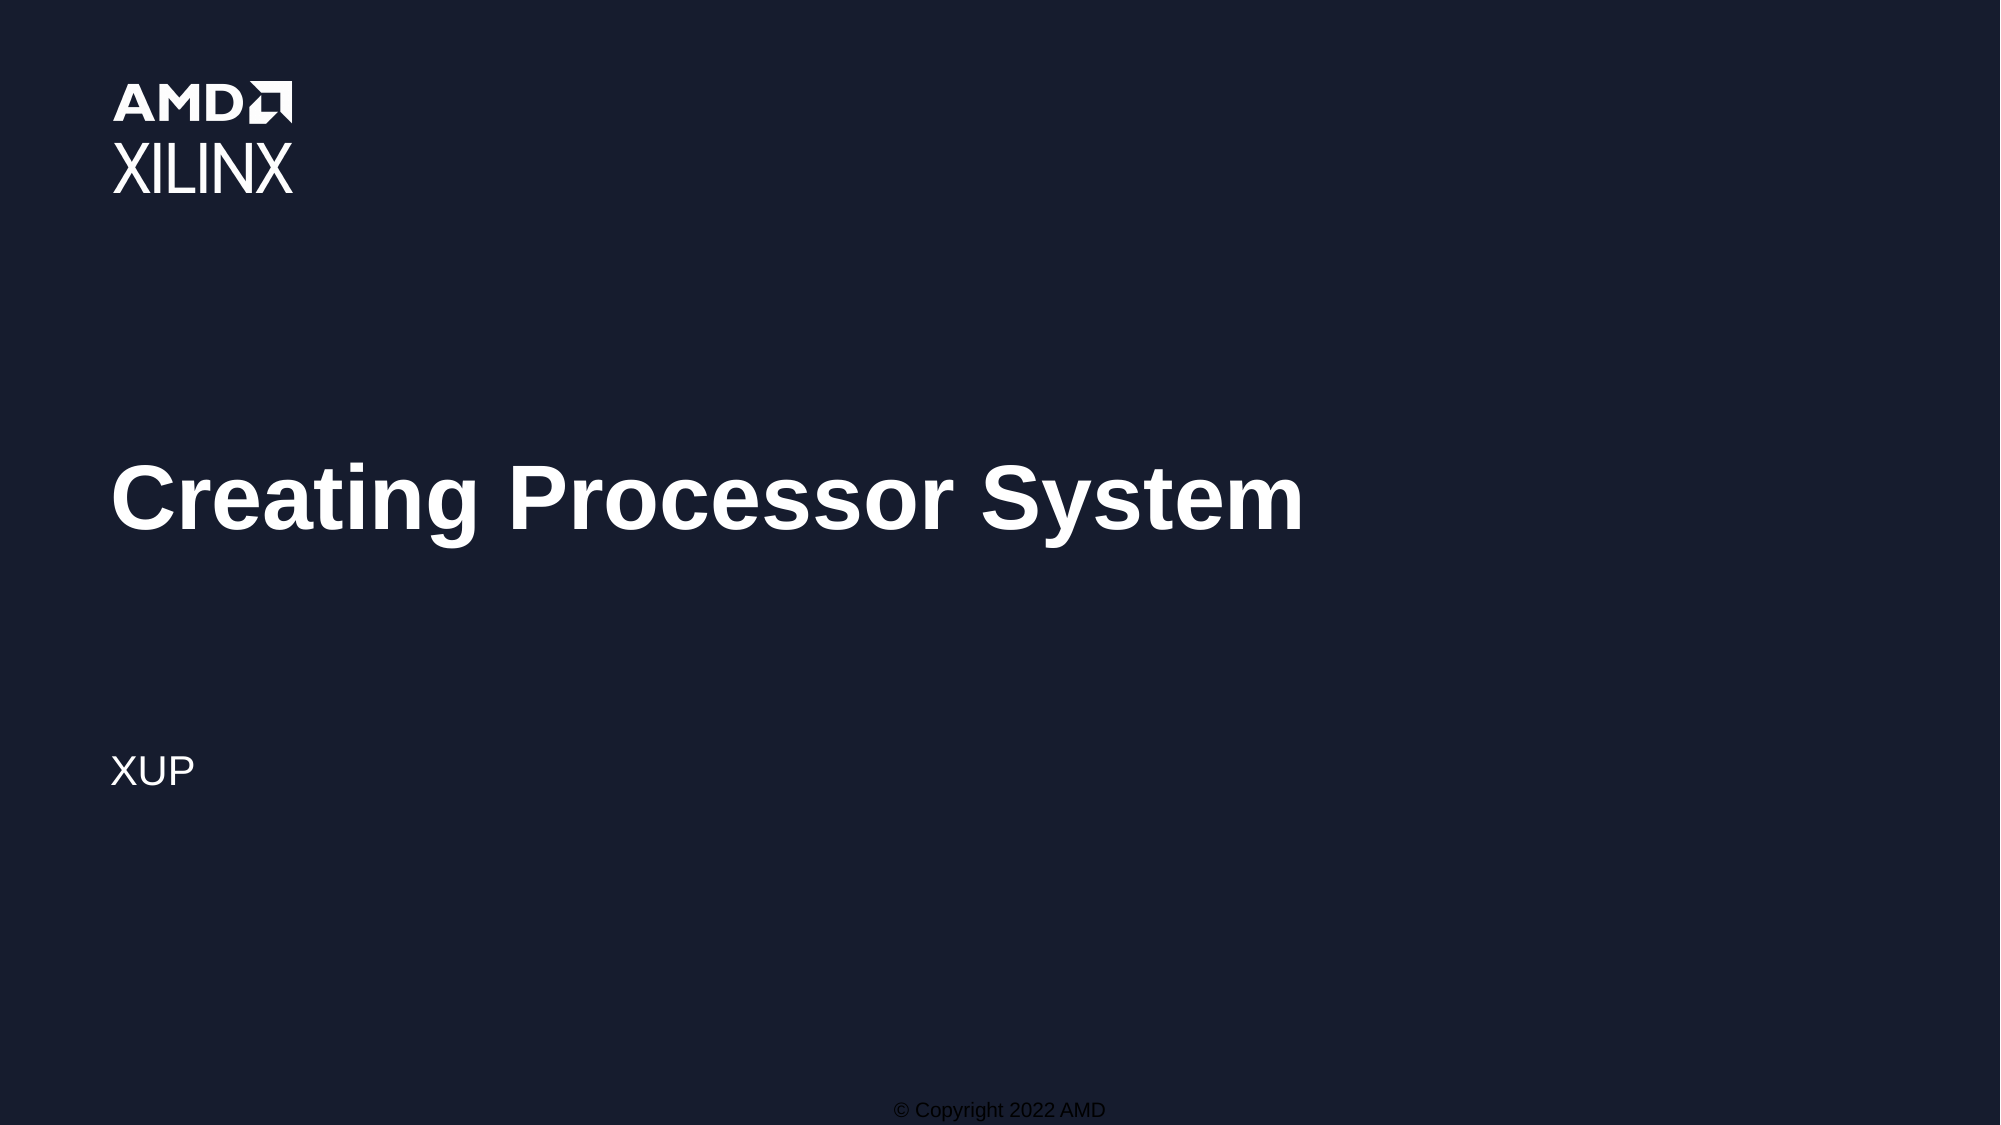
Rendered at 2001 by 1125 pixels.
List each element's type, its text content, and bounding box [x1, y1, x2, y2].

title Creating Processor System [95, 442, 1563, 603]
picture [113, 81, 293, 193]
subtitle XUP [95, 736, 1312, 803]
